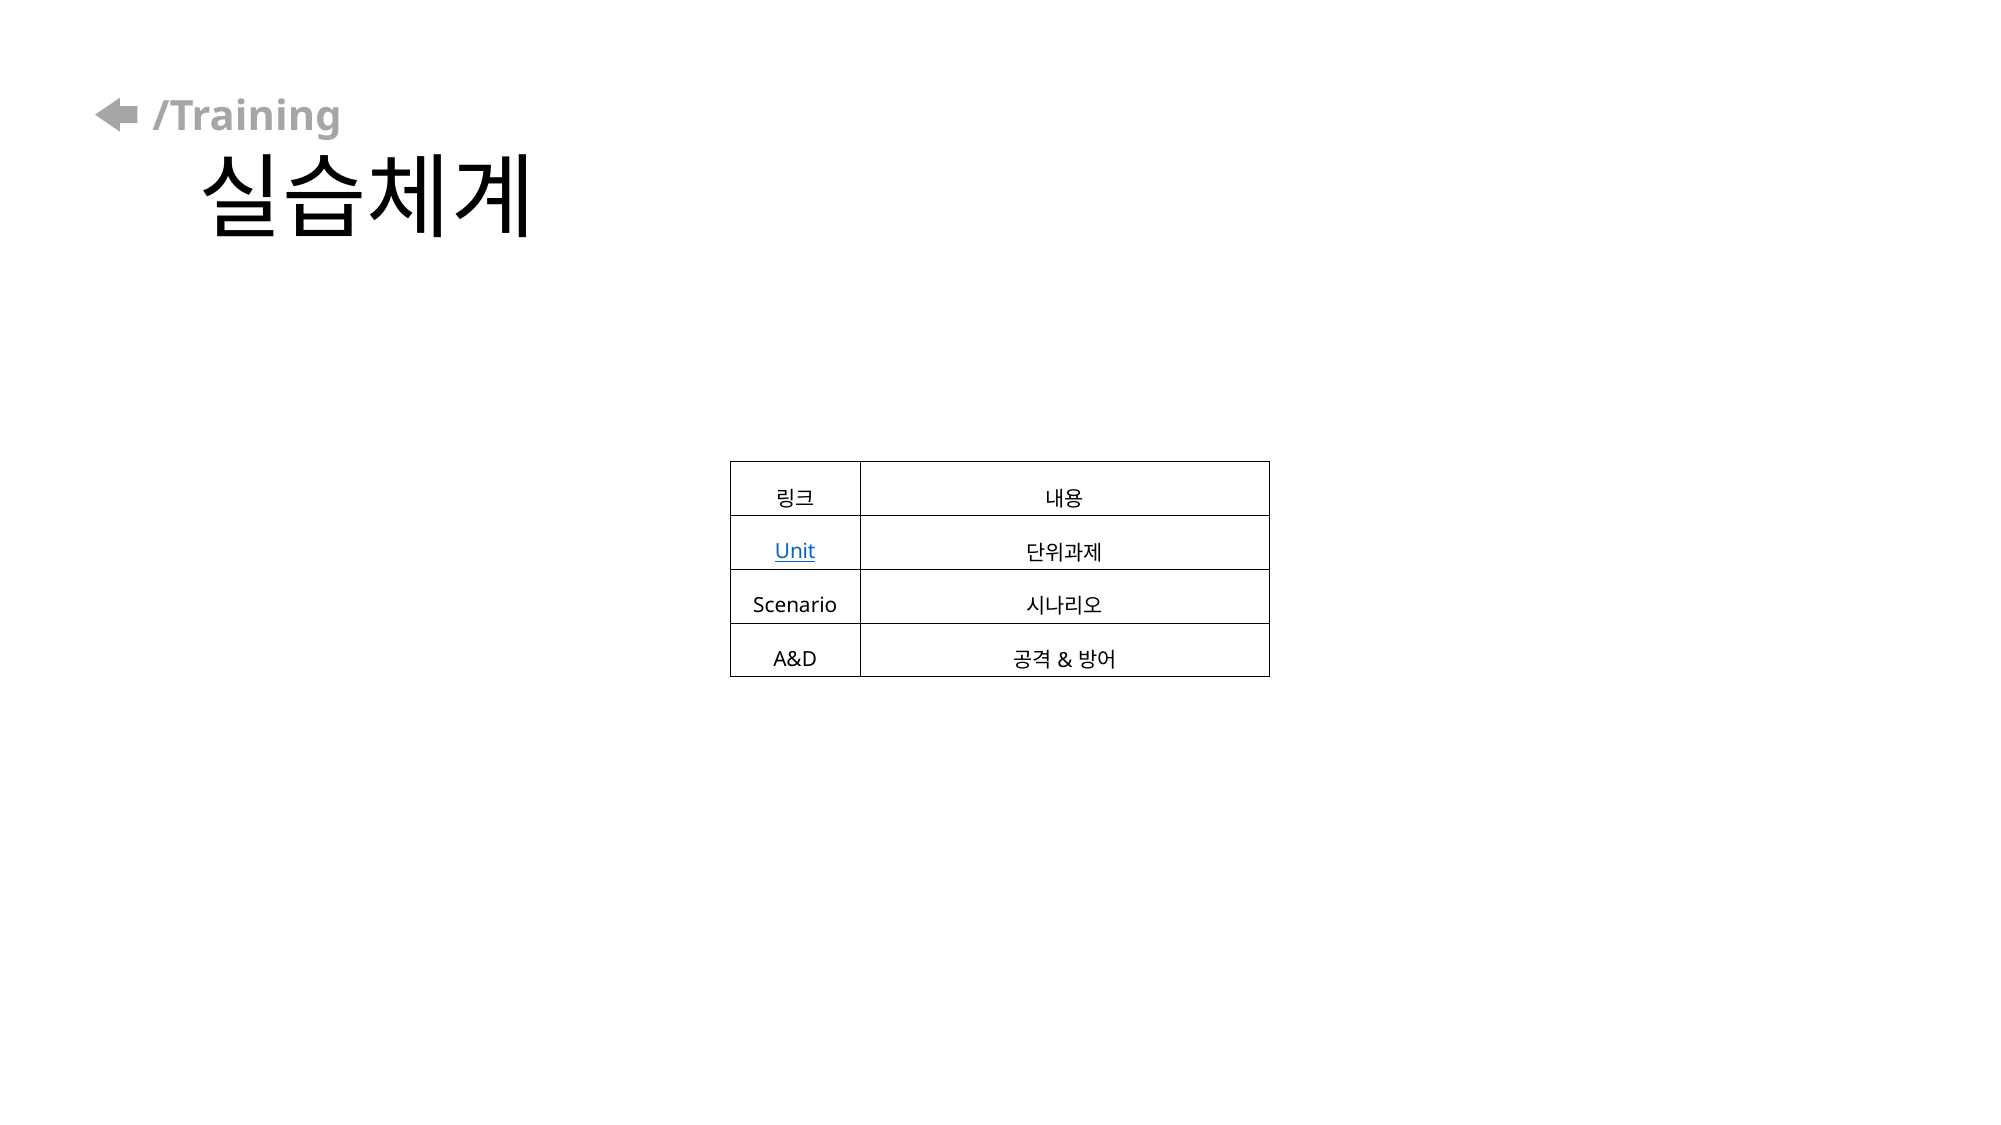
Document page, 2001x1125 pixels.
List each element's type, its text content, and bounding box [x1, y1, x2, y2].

table_cell 공격&방어 [861, 624, 1269, 676]
table_cell 단위과제 [861, 516, 1269, 569]
text_box [93, 95, 139, 134]
title /Training 실습체계 [137, 59, 1863, 278]
table_cell A&D [731, 624, 860, 676]
table_header 내용 [861, 462, 1269, 515]
table_header 링크 [731, 462, 860, 515]
table_cell Unit [731, 516, 860, 569]
table_cell Scenario [731, 570, 860, 623]
table_cell 시나리오 [861, 570, 1269, 623]
